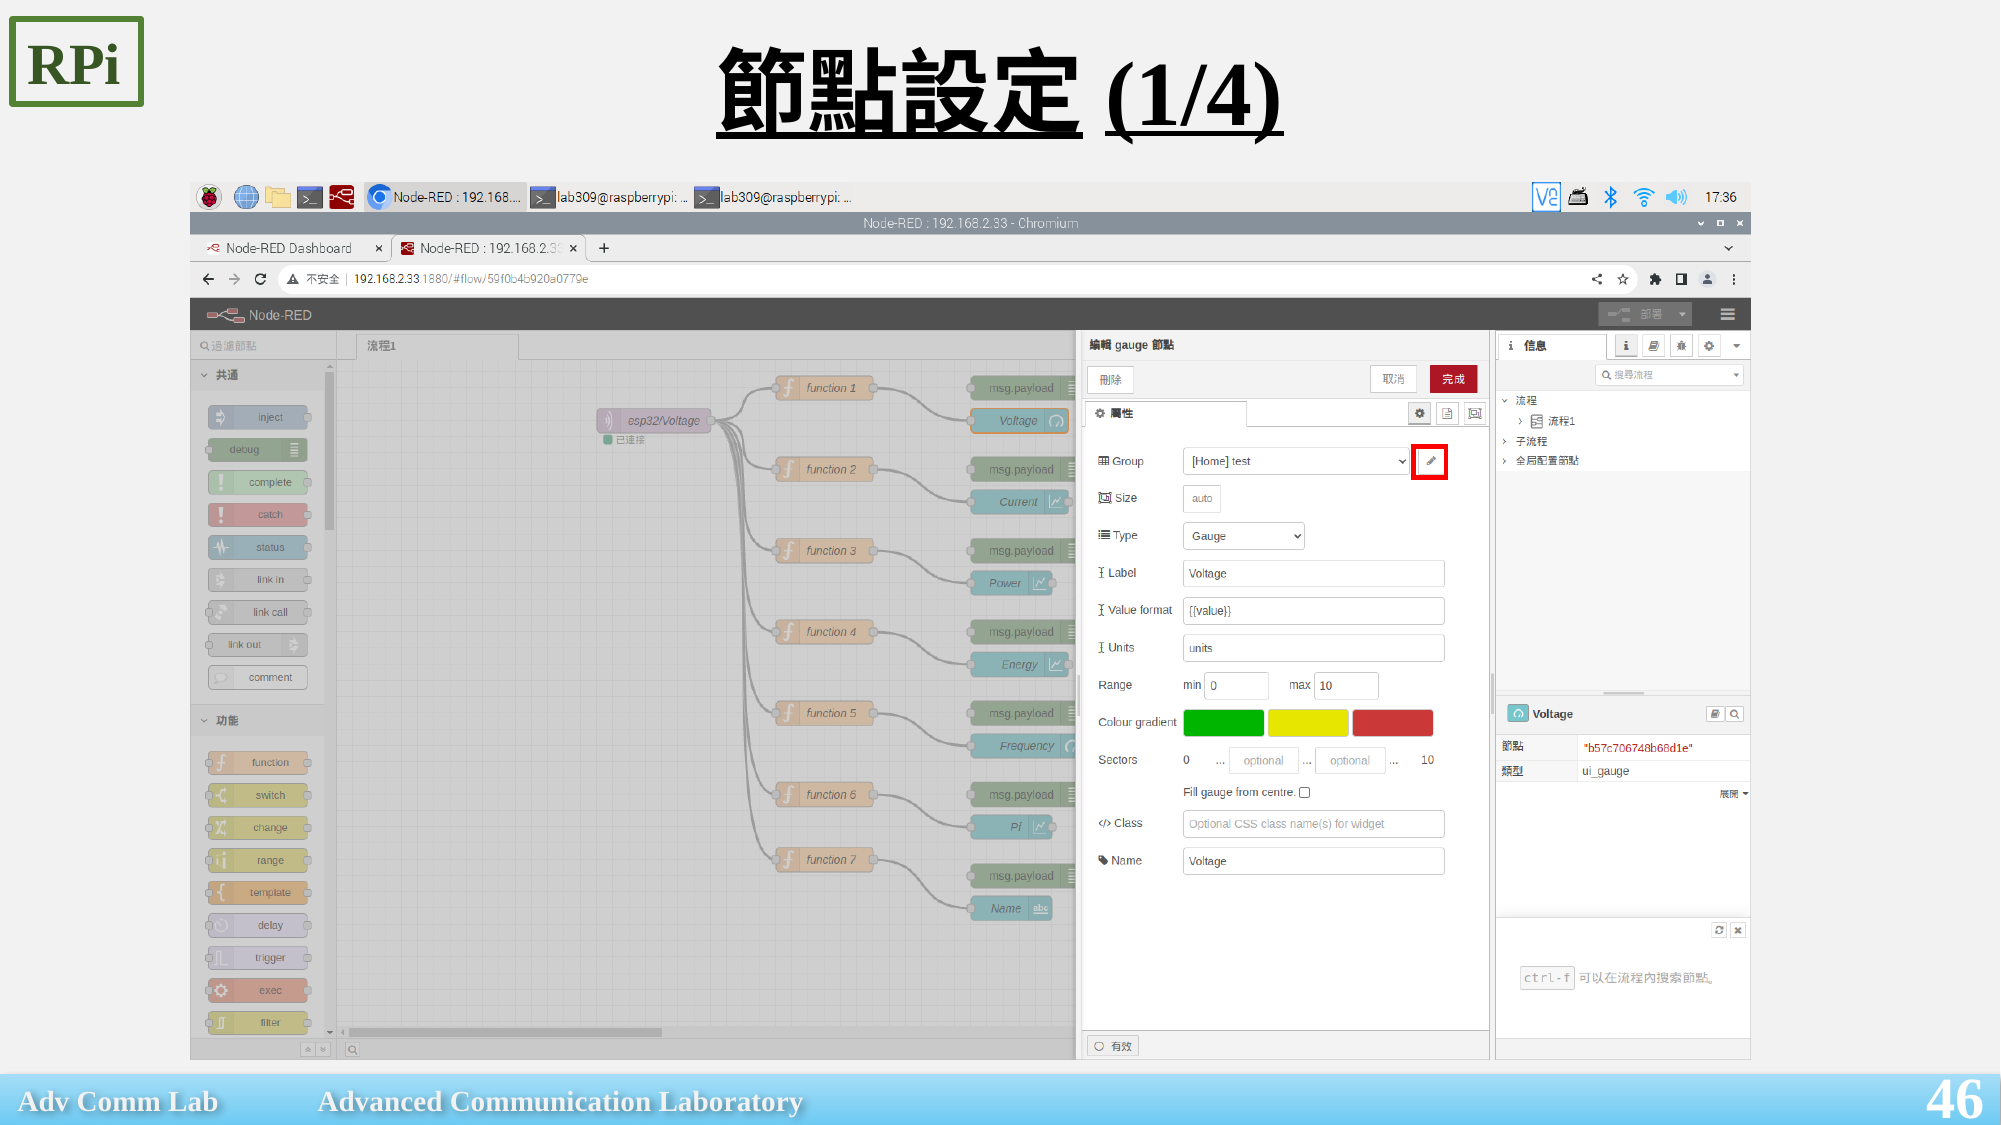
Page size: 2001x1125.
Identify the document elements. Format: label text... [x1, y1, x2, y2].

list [190, 182, 1751, 1060]
text_box RPi [12, 19, 141, 104]
slide_number 46 [1550, 1065, 2000, 1125]
title 節點設定(1/4) [137, 0, 1863, 205]
